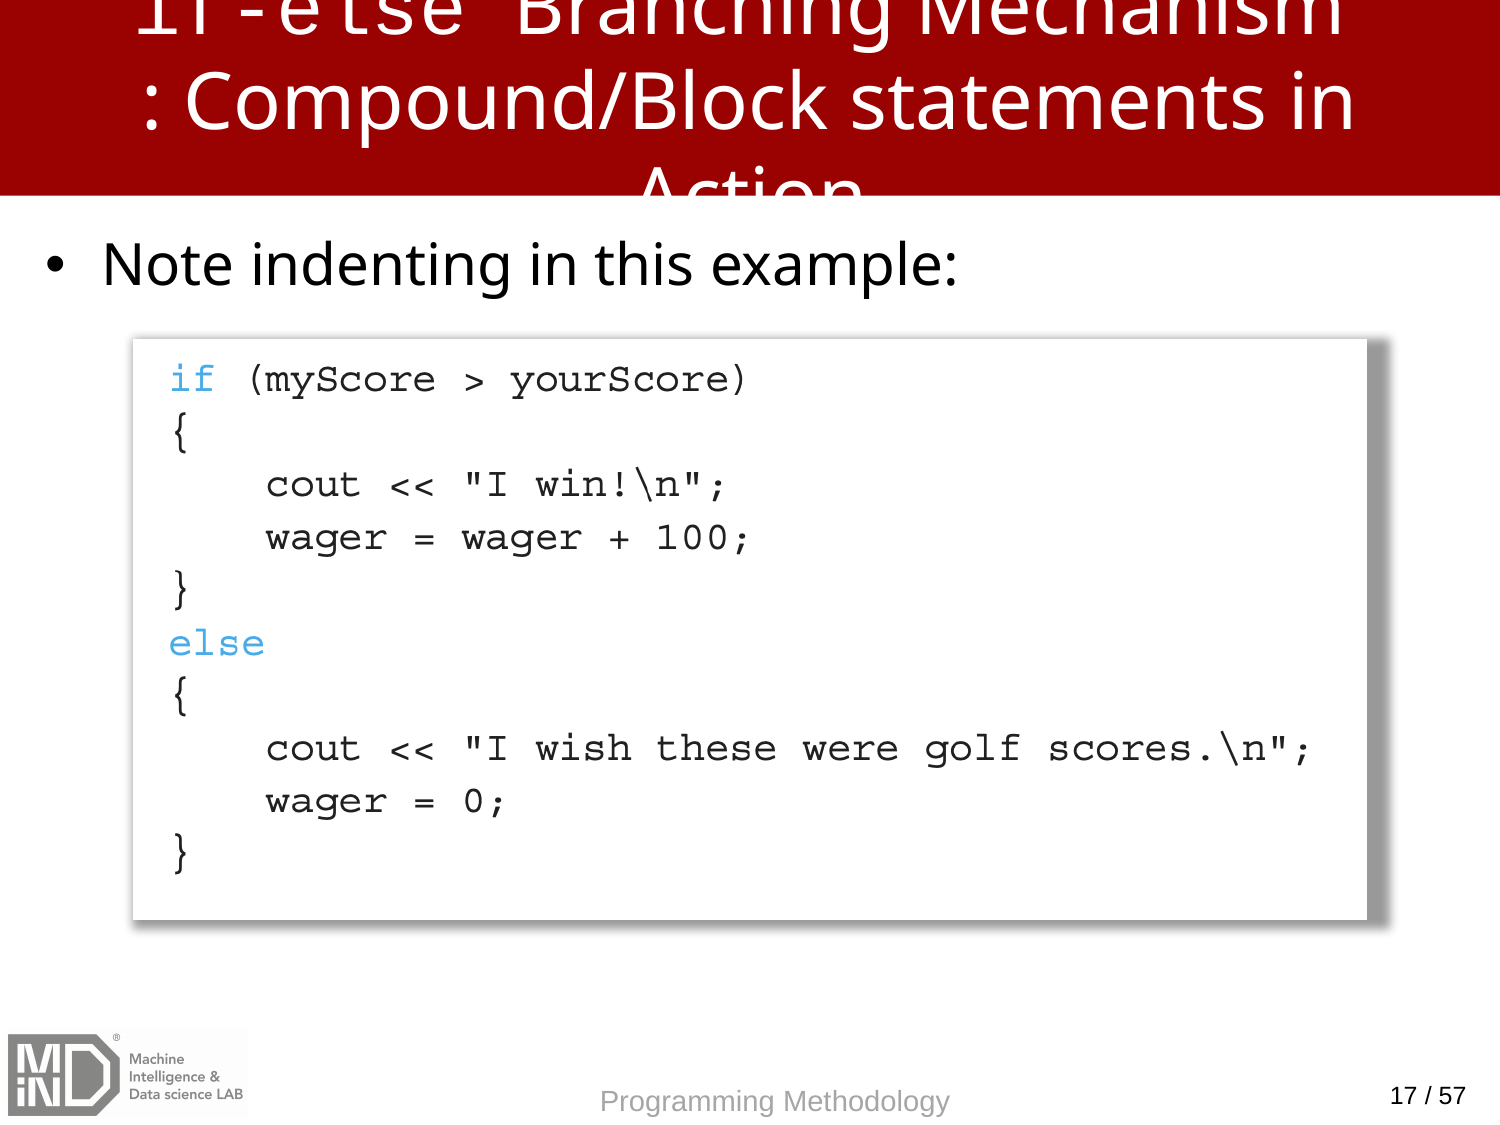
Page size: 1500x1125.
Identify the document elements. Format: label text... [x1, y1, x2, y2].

title if-else Branching Mechanism : Compound/Block statements in Action [0, 0, 1500, 196]
picture [5, 1029, 249, 1119]
slide_number 17 / 57 [1144, 1064, 1482, 1125]
list Note indenting in this example: [30, 227, 1459, 1005]
picture [132, 339, 1367, 920]
